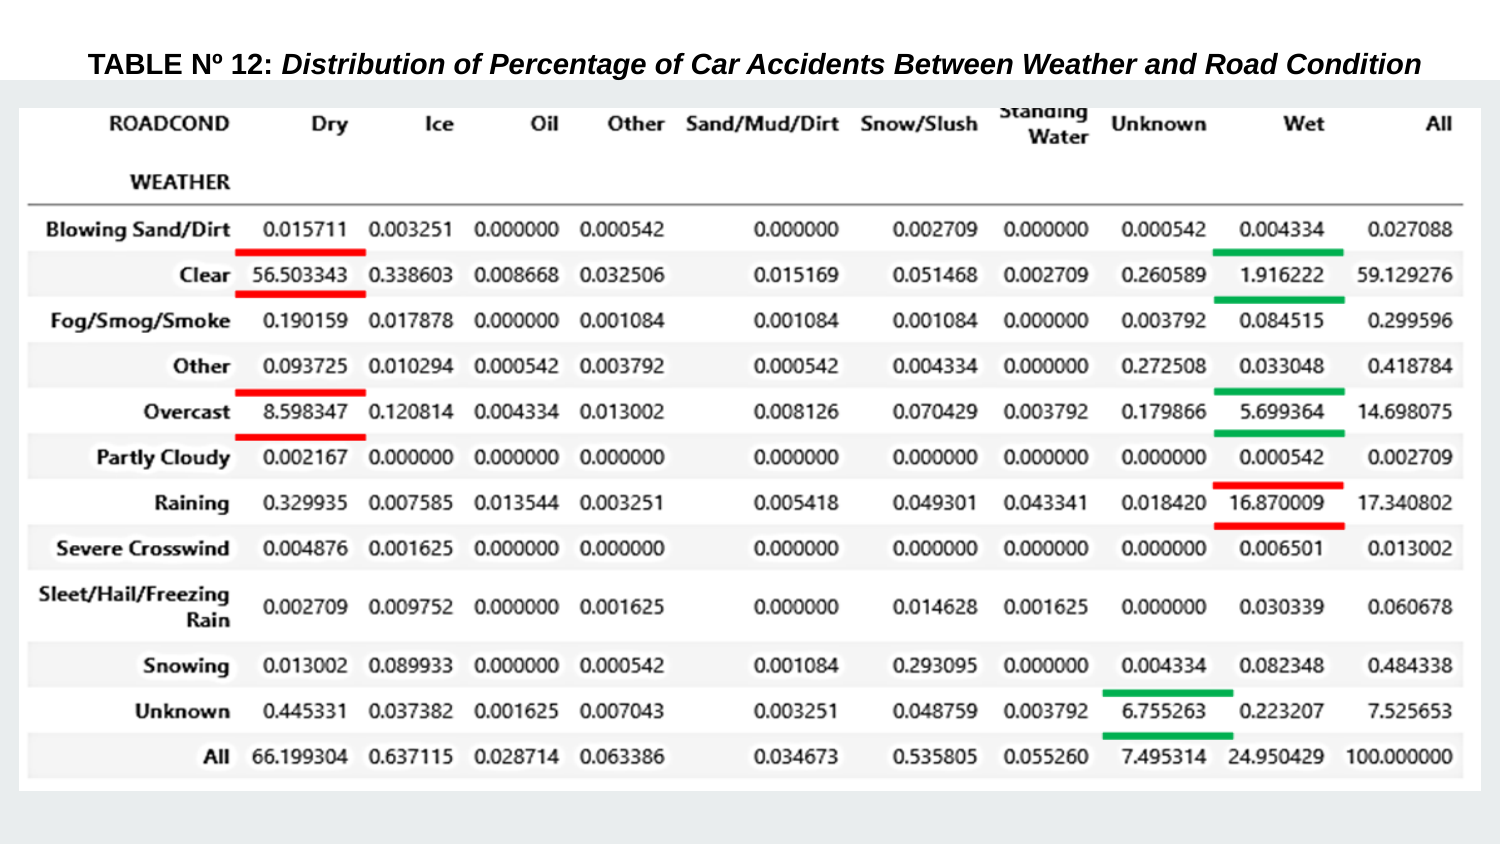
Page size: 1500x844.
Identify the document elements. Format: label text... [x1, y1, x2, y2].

text_box TABLE Nº 12: Distribution of Percentage of Car Accidents Between Weather and Road Condition [24, 24, 1486, 84]
picture [19, 108, 1481, 791]
